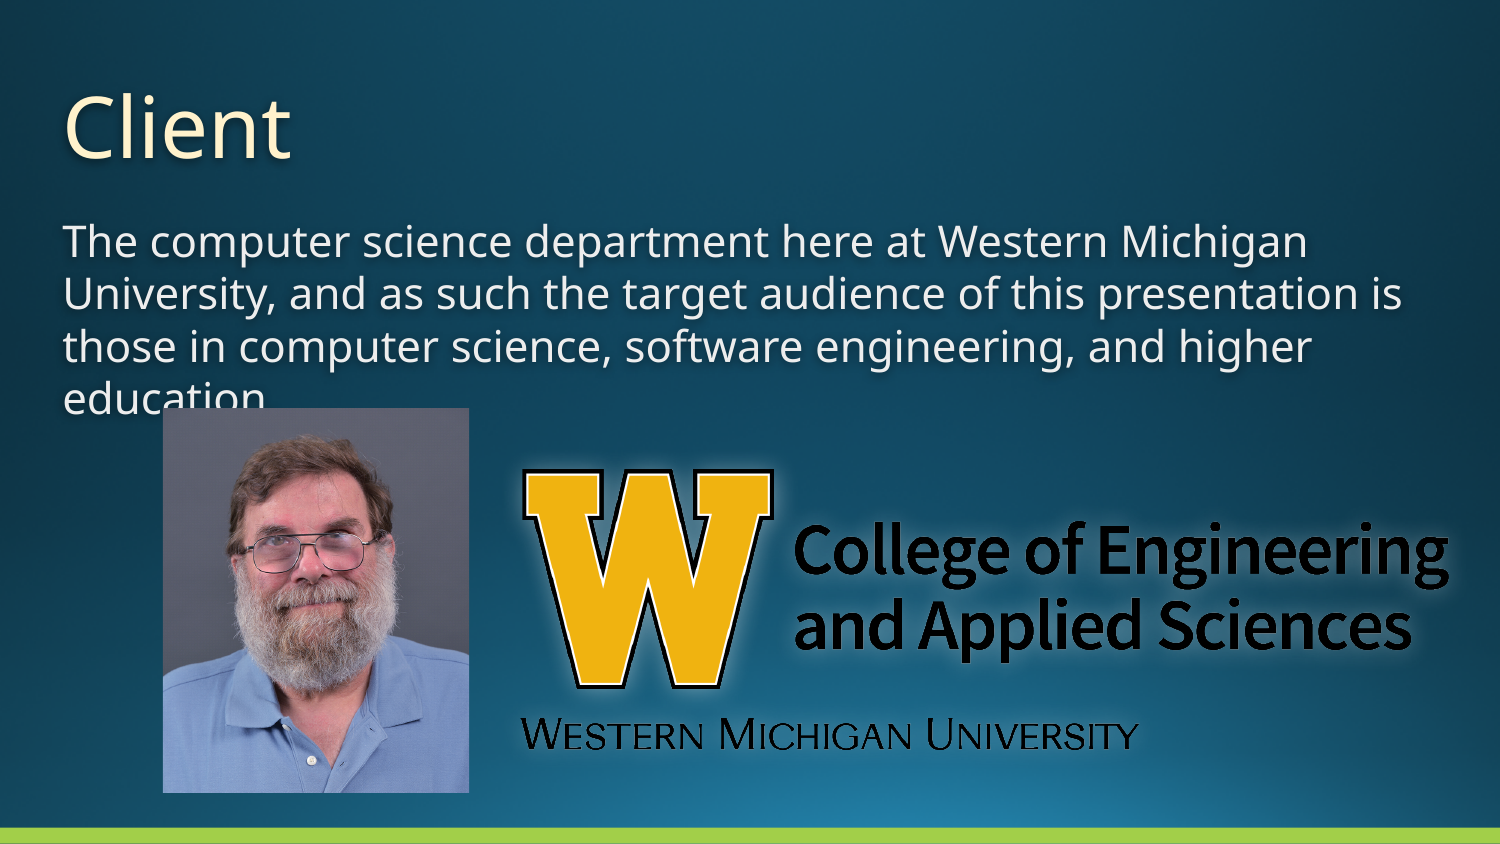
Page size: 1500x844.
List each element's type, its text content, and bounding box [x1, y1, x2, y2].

list The computer science department here at Western Michigan University, and as such the target audience of this presentation is those in computer science, software engineering, and higher education. [51, 207, 1449, 750]
table_cell Python3 [506, 456, 1449, 750]
picture [0, 0, 1500, 827]
title Client [51, 72, 1449, 189]
